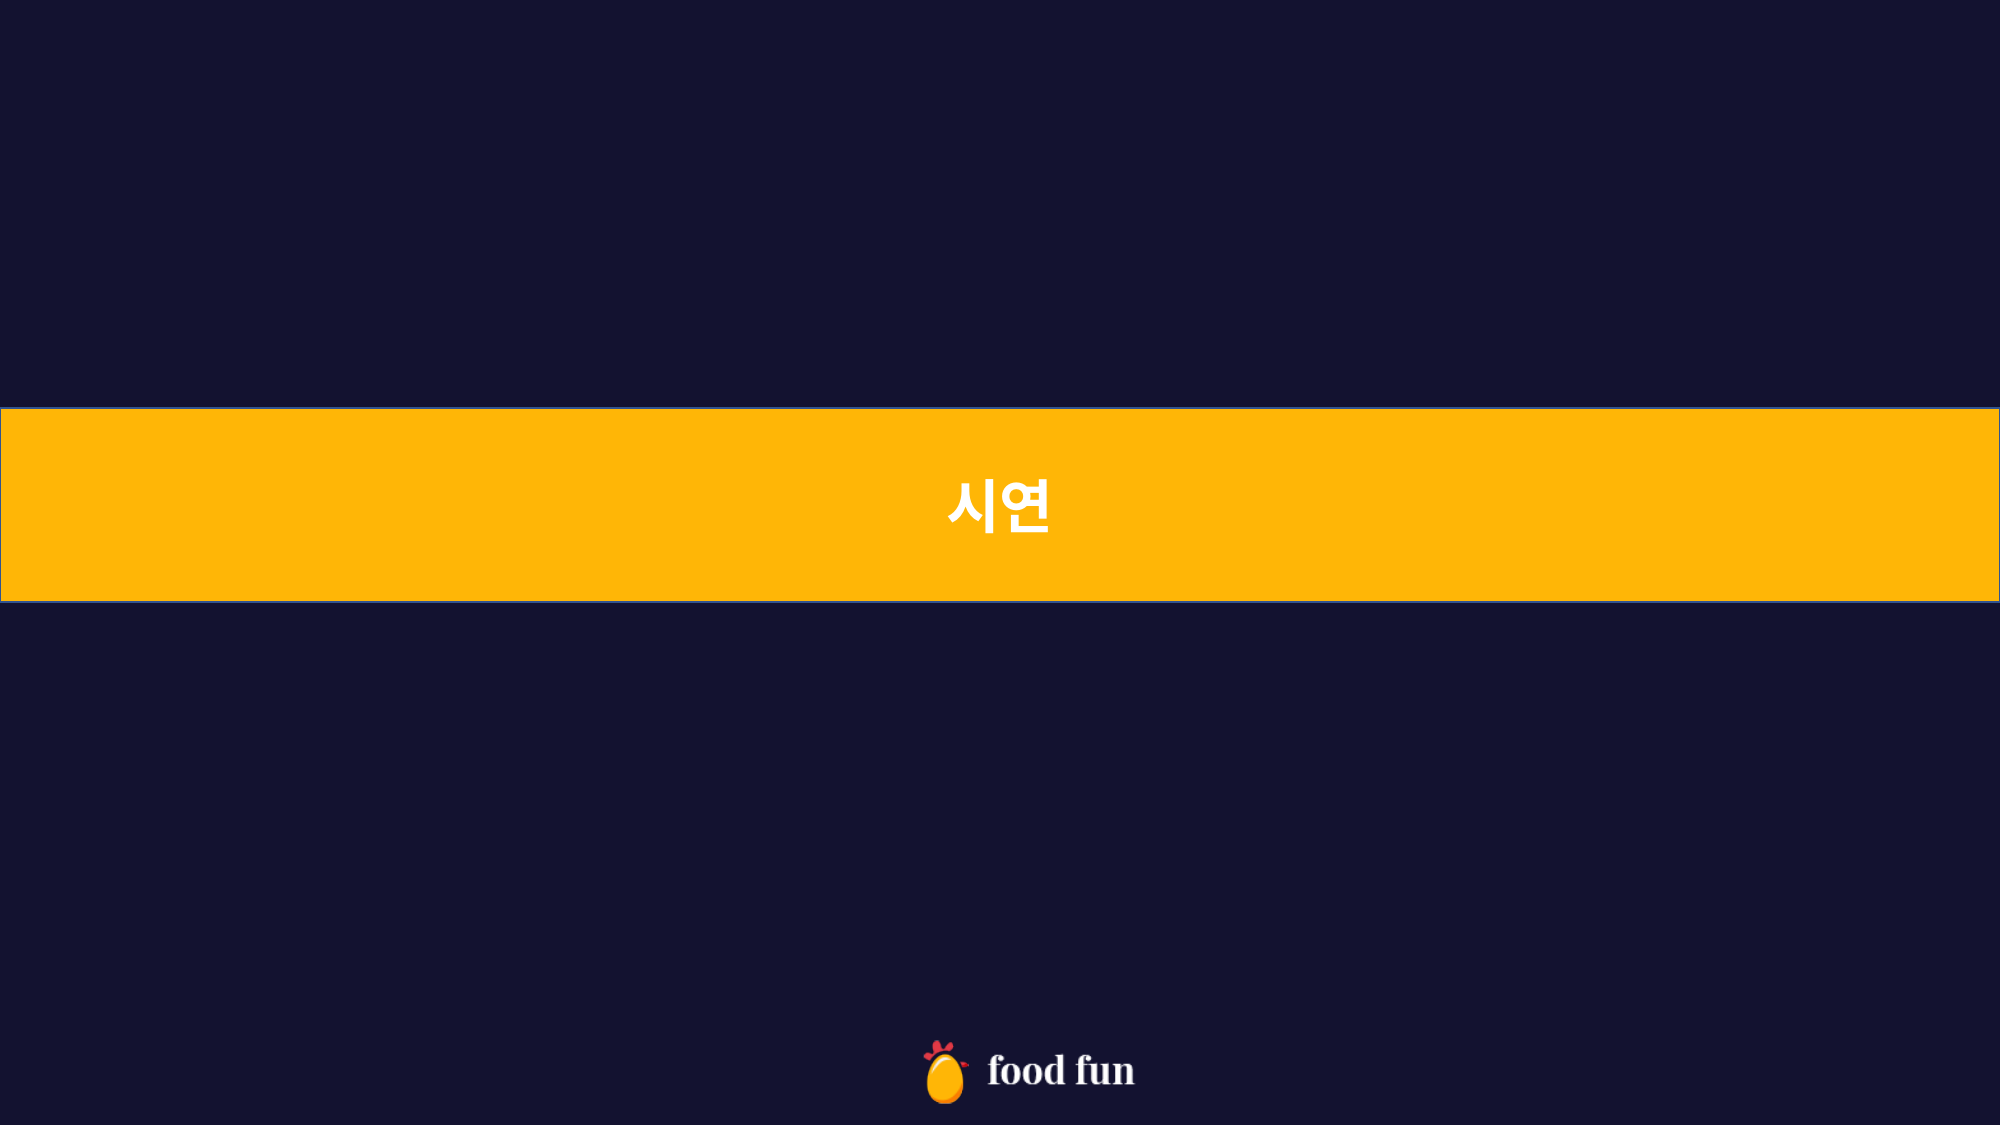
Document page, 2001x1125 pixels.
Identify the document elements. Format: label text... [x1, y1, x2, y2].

picture [919, 1037, 1151, 1106]
text_box 시연 [0, 407, 2000, 603]
